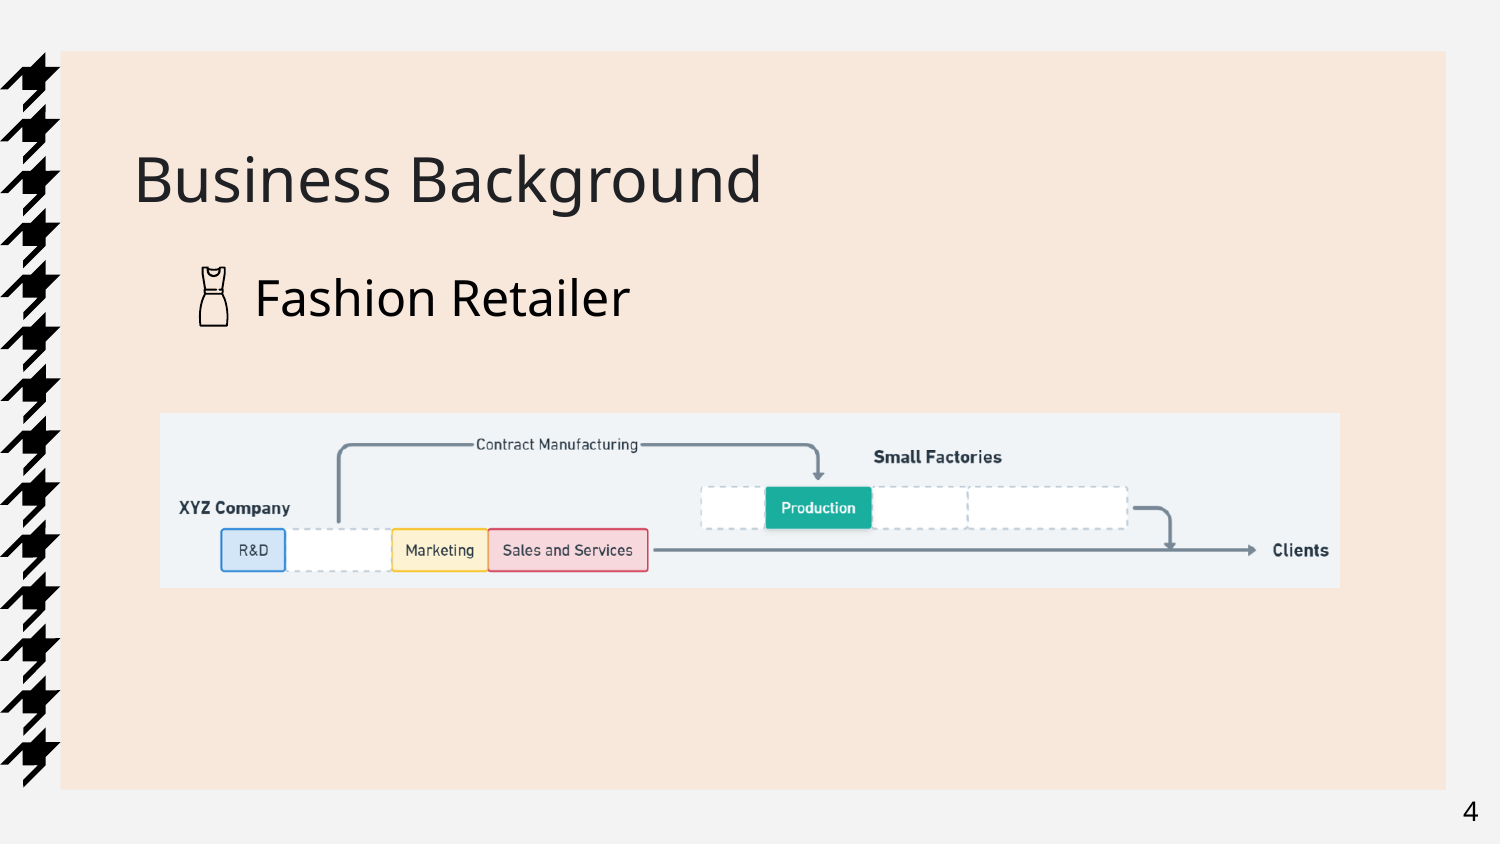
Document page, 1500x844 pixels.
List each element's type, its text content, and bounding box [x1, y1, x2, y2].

text_box [198, 266, 229, 327]
slide_number ‹#› [1403, 779, 1494, 844]
picture [160, 413, 1340, 589]
subtitle Fashion Retailer [198, 252, 687, 341]
title Business Background [118, 100, 1305, 180]
